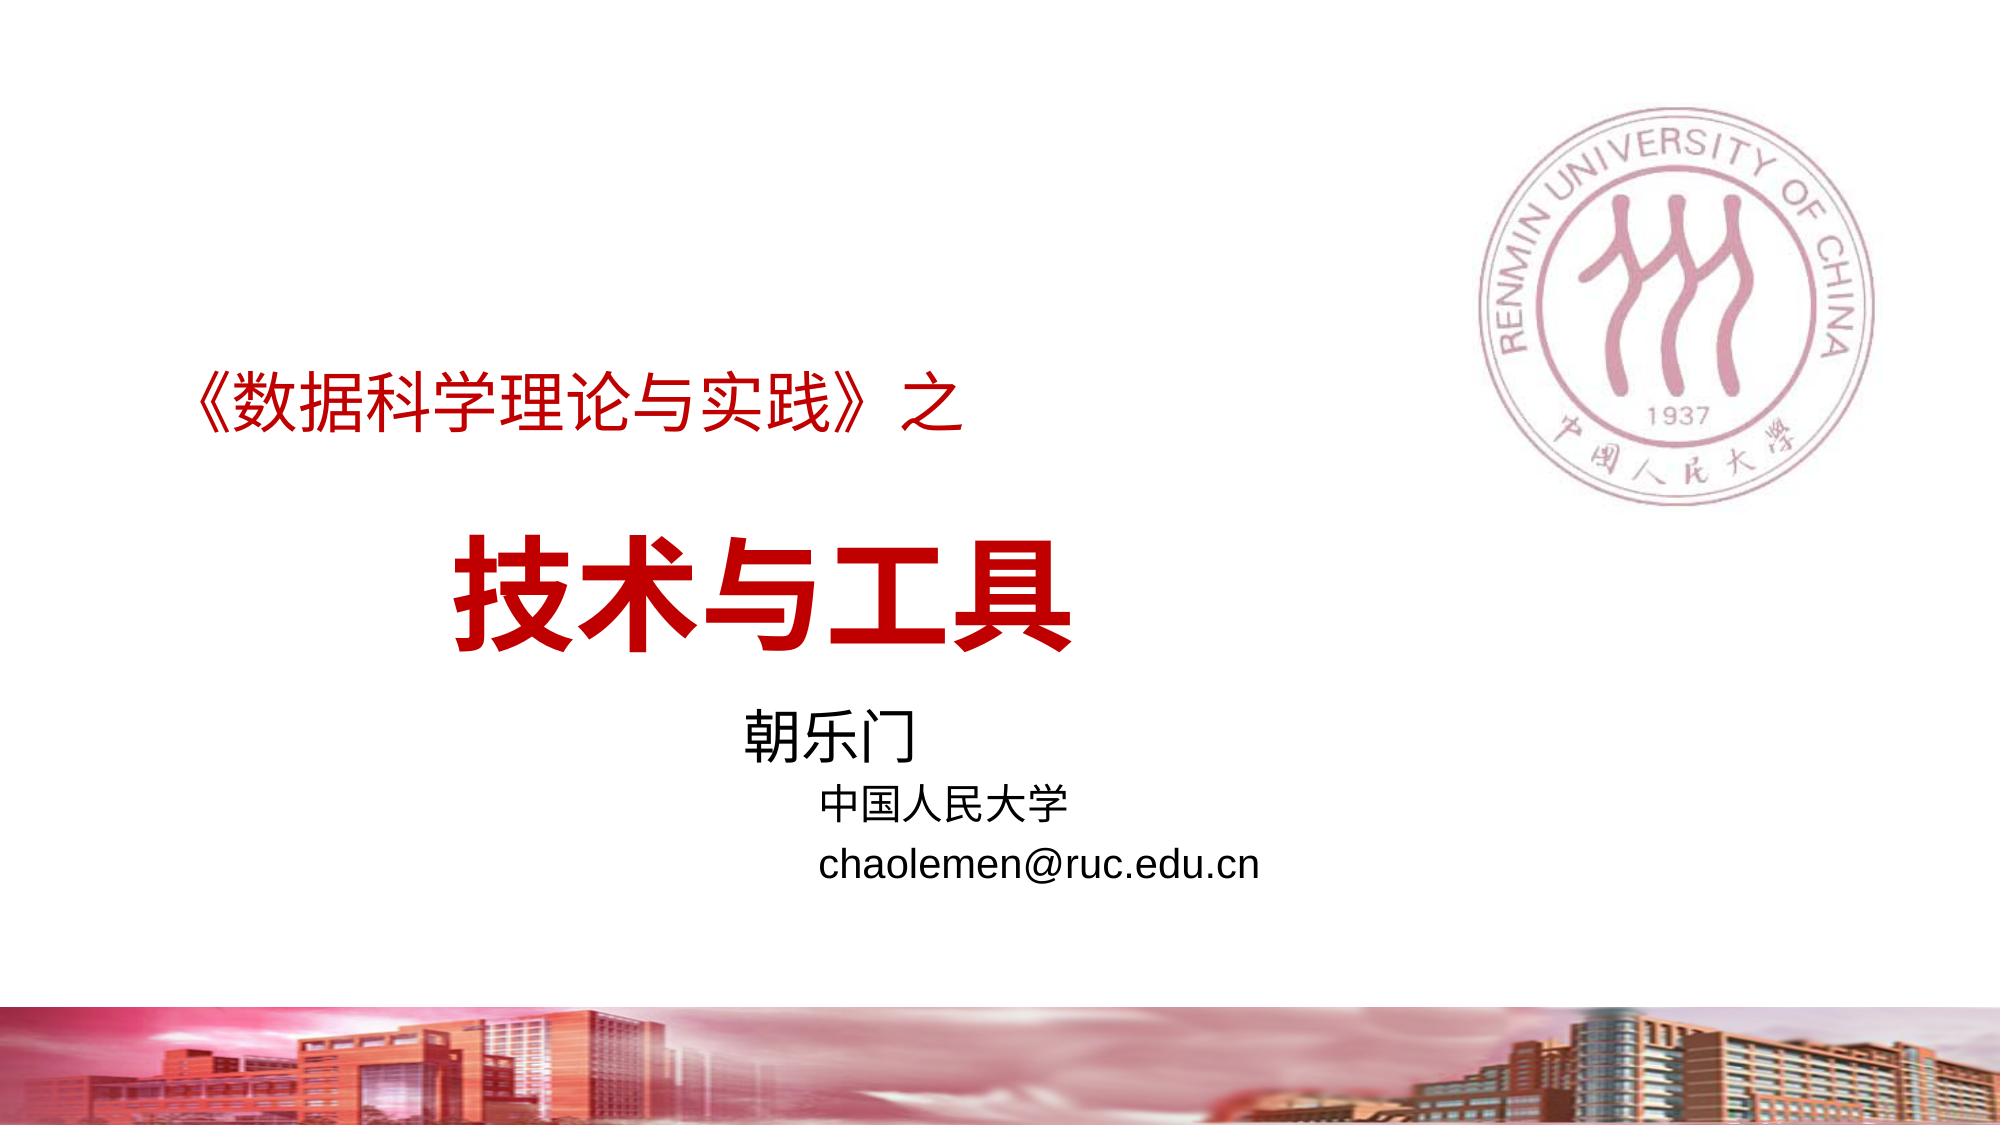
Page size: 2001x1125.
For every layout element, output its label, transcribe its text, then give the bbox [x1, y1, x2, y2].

title 《数据科学理论与实践》之 技术与工具 [149, 399, 1650, 588]
picture [0, 1007, 2000, 1125]
subtitle 朝乐门 中国人民大学 chaolemen@ruc.edu.cn [728, 692, 1556, 981]
picture [1472, 102, 1883, 513]
